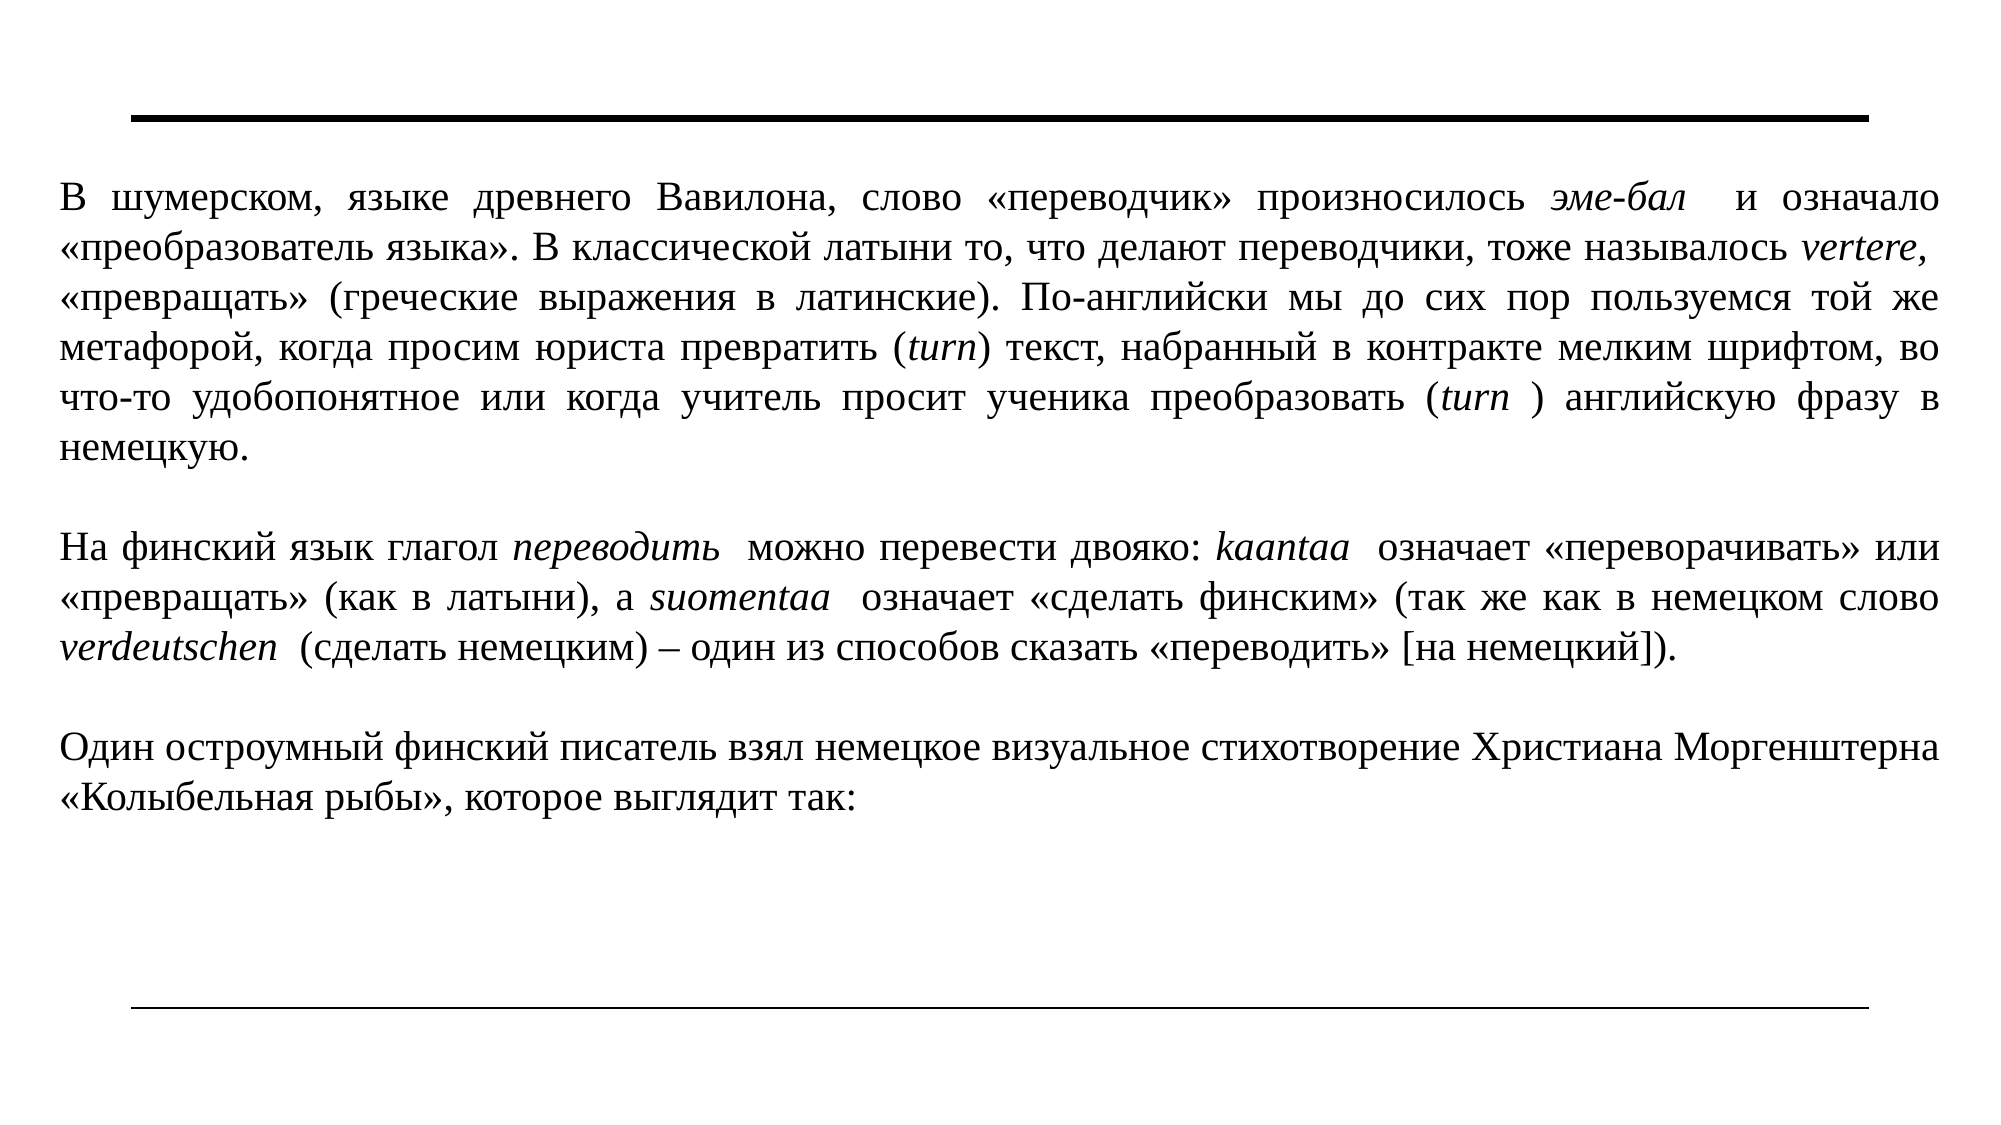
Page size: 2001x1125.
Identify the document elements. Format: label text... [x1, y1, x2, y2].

text_box В шумерском, языке древнего Вавилона, слово «переводчик» произносилось эме‑бал и означало «преобразователь языка». В классической латыни то, что делают переводчики, тоже называлось vertere, «превращать» (греческие выражения в латинские). По‑английски мы до сих пор пользуемся той же метафорой, когда просим юриста превратить (turn) текст, набранный в контракте мелким шрифтом, во что‑то удобопонятное или когда учитель просит ученика преобразовать (turn ) английскую фразу в немецкую. На финский язык глагол переводить можно перевести двояко: kaantaa означает «переворачивать» или «превращать» (как в латыни), а suomentaa означает «сделать финским» (так же как в немецком слово verdeutschen (сделать немецким) – один из способов сказать «переводить» [на немецкий]). Один остроумный финский писатель взял немецкое визуальное стихотворение Христиана Моргенштерна «Колыбельная рыбы», которое выглядит так: [44, 161, 1956, 862]
